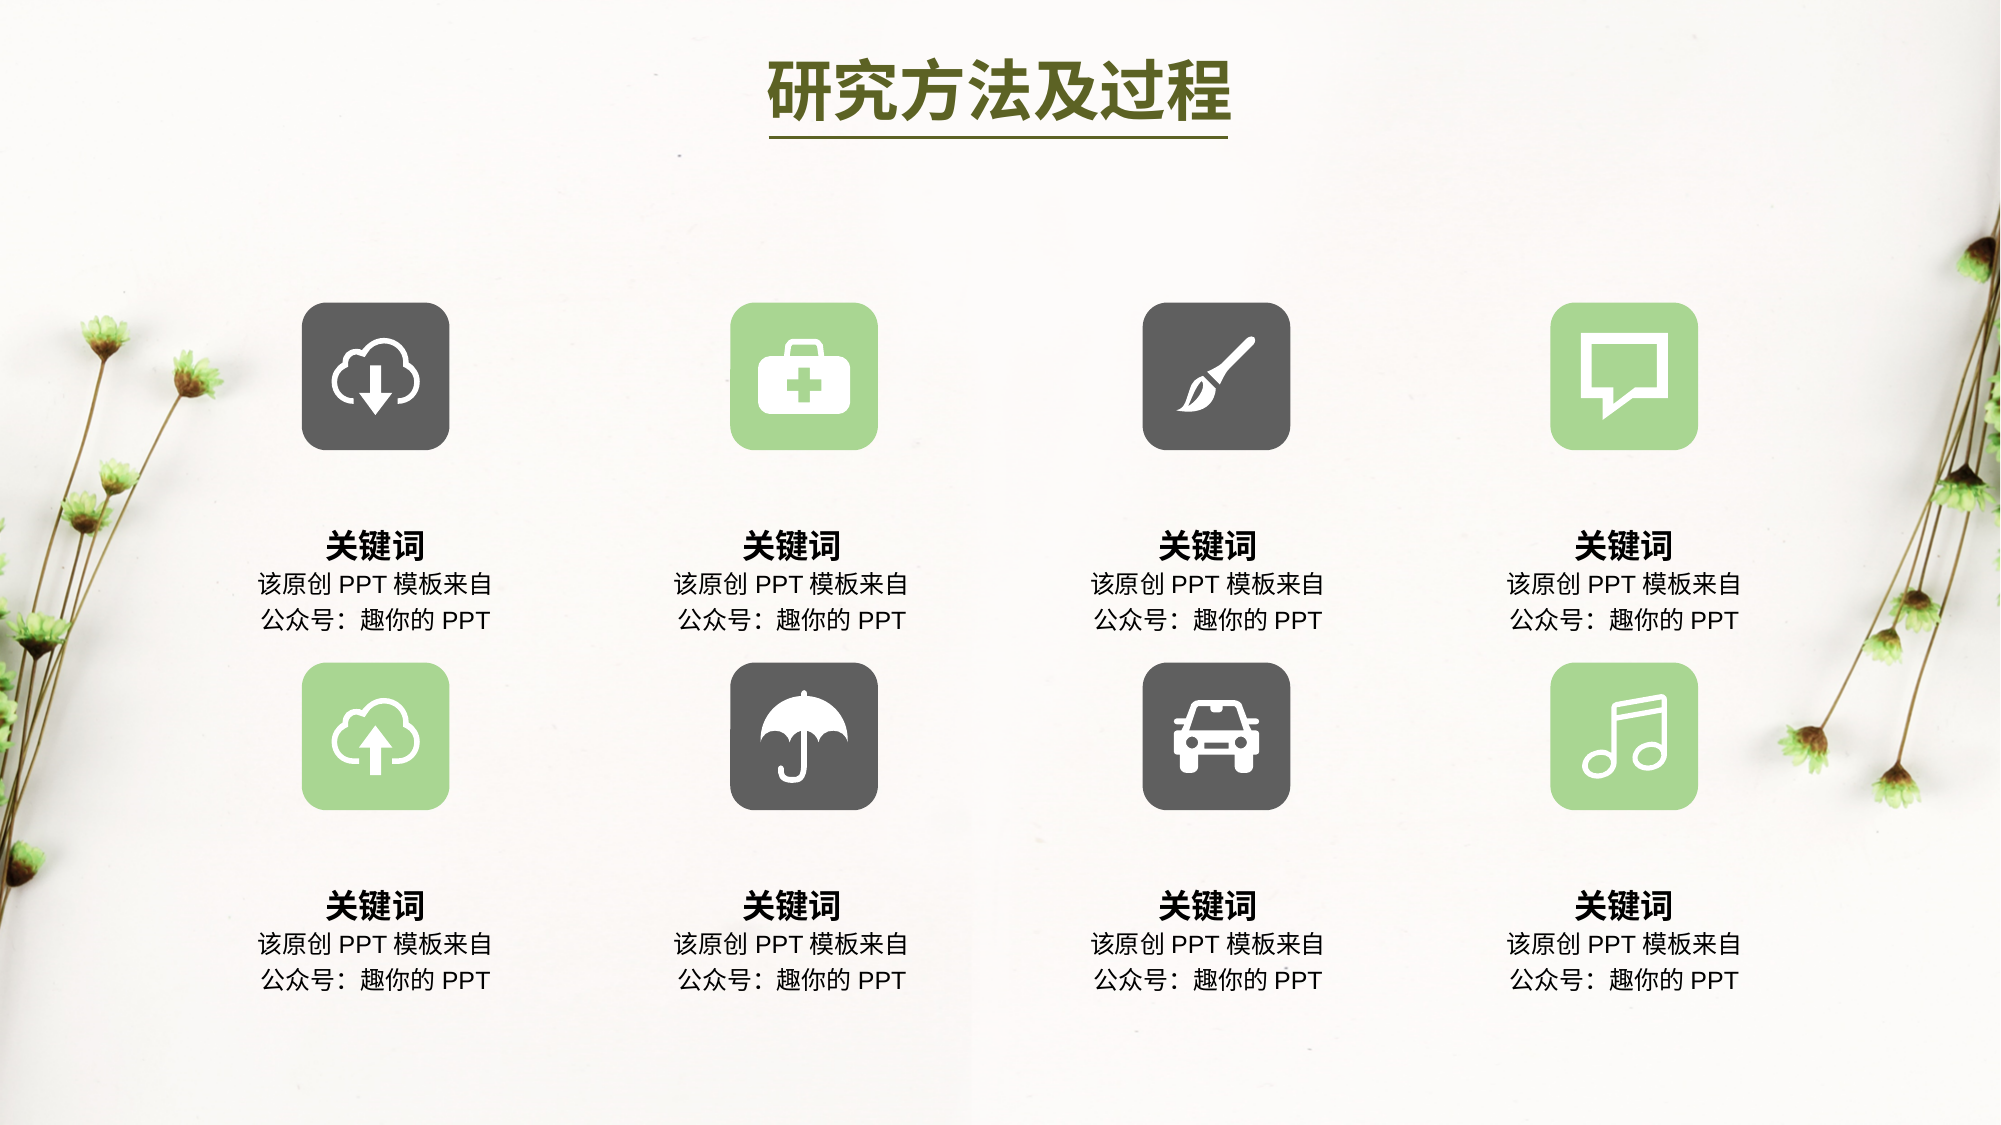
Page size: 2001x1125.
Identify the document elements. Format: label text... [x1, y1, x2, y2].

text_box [1080, 517, 1336, 632]
text_box [1580, 332, 1668, 421]
text_box [1141, 661, 1292, 812]
text_box 该原创PPT模板来自公众号：趣你的PPT [247, 922, 504, 995]
text_box [300, 661, 451, 812]
text_box 关键词 [679, 877, 905, 922]
text_box 该原创PPT模板来自公众号：趣你的PPT [1496, 922, 1753, 995]
text_box [1141, 301, 1292, 452]
text_box 该原创PPT模板来自公众号：趣你的PPT [664, 922, 920, 995]
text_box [726, 41, 1273, 138]
text_box [300, 301, 451, 452]
text_box [729, 661, 879, 812]
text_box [247, 517, 504, 632]
text_box [1582, 694, 1667, 779]
text_box 关键词 [263, 877, 489, 922]
text_box [1173, 700, 1260, 773]
text_box 关键词 [1095, 877, 1321, 922]
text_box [1176, 334, 1257, 419]
text_box 关键词 [1511, 877, 1737, 922]
picture [0, 0, 2001, 1125]
text_box [1549, 661, 1700, 812]
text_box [663, 517, 920, 632]
text_box [729, 301, 879, 452]
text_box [1496, 517, 1753, 632]
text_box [331, 337, 420, 415]
text_box [760, 690, 848, 783]
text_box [331, 697, 420, 776]
text_box 该原创PPT模板来自公众号：趣你的PPT [1080, 922, 1336, 995]
text_box [758, 338, 851, 414]
text_box [1549, 301, 1700, 452]
